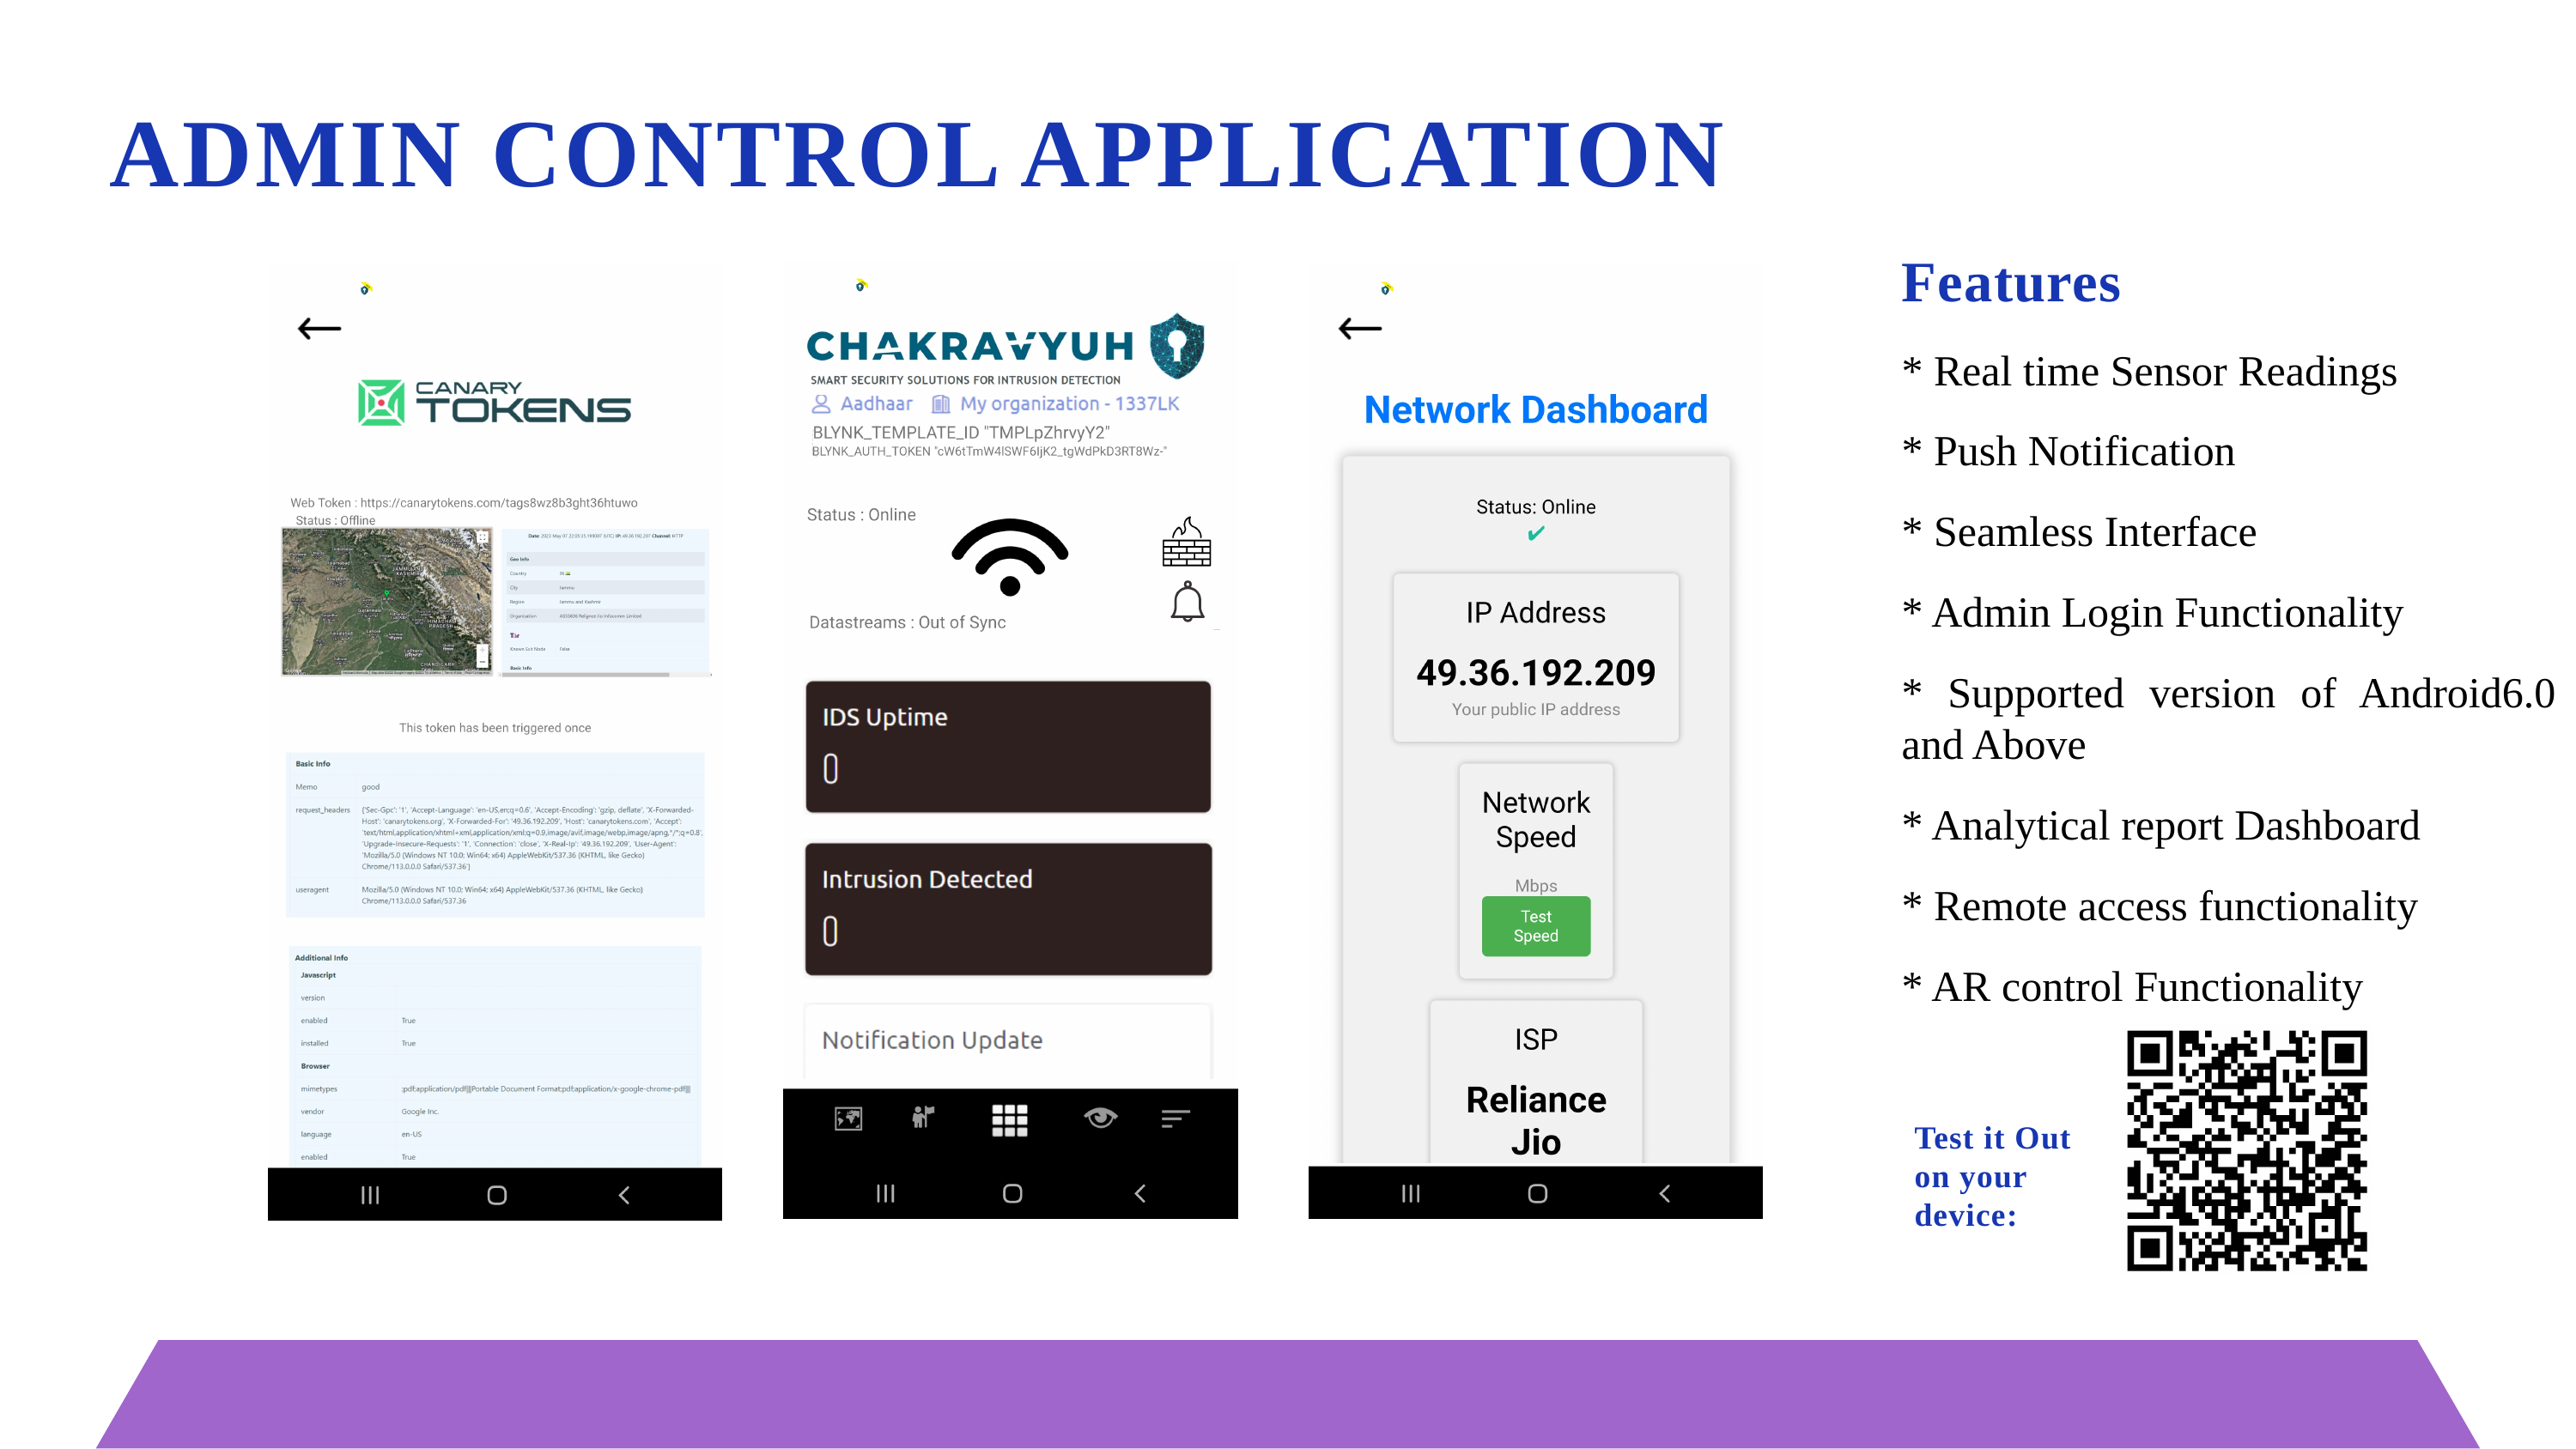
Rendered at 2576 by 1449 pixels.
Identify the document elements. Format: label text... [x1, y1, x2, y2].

text_box Features * Real time Sensor Readings * Push Notification * Seamless Interface * Admin Login Functionality * Supported version of Android6.0 and Above * Analytical report Dashboard * Remote access functionality * AR control Functionality [1899, 209, 2556, 1009]
picture [783, 259, 1238, 1220]
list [2121, 1024, 2374, 1277]
text_box Test it Out on your device: [1899, 1110, 2116, 1240]
title ADMIN CONTROL APPLICATION [106, 70, 1921, 314]
text_box [95, 1340, 2481, 1449]
picture [268, 262, 722, 1221]
picture [1309, 262, 1763, 1220]
